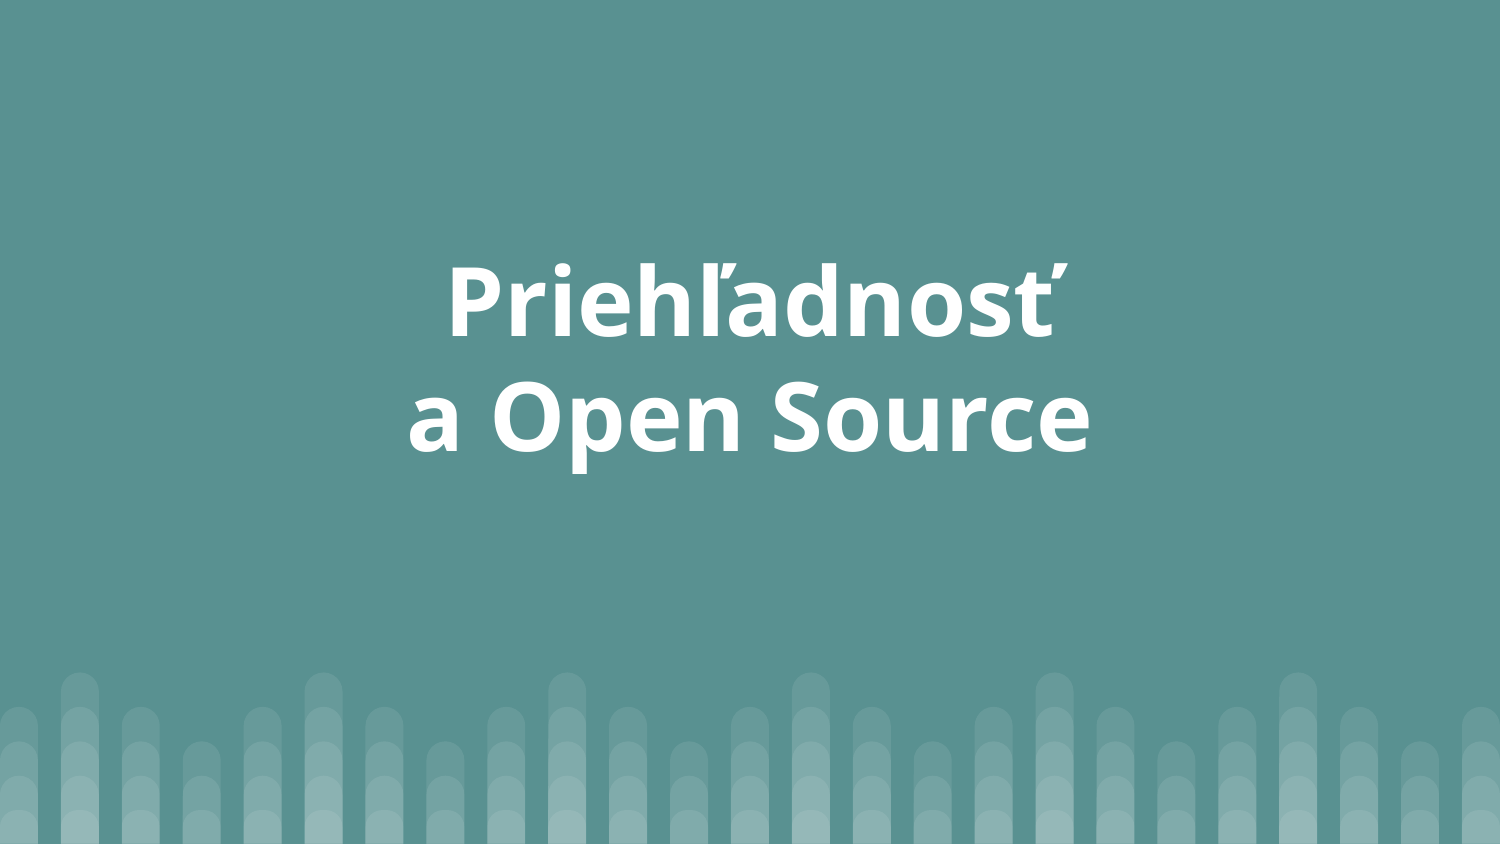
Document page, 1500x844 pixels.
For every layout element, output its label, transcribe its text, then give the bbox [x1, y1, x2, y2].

title Priehľadnosť a Open Source [227, 202, 1273, 509]
